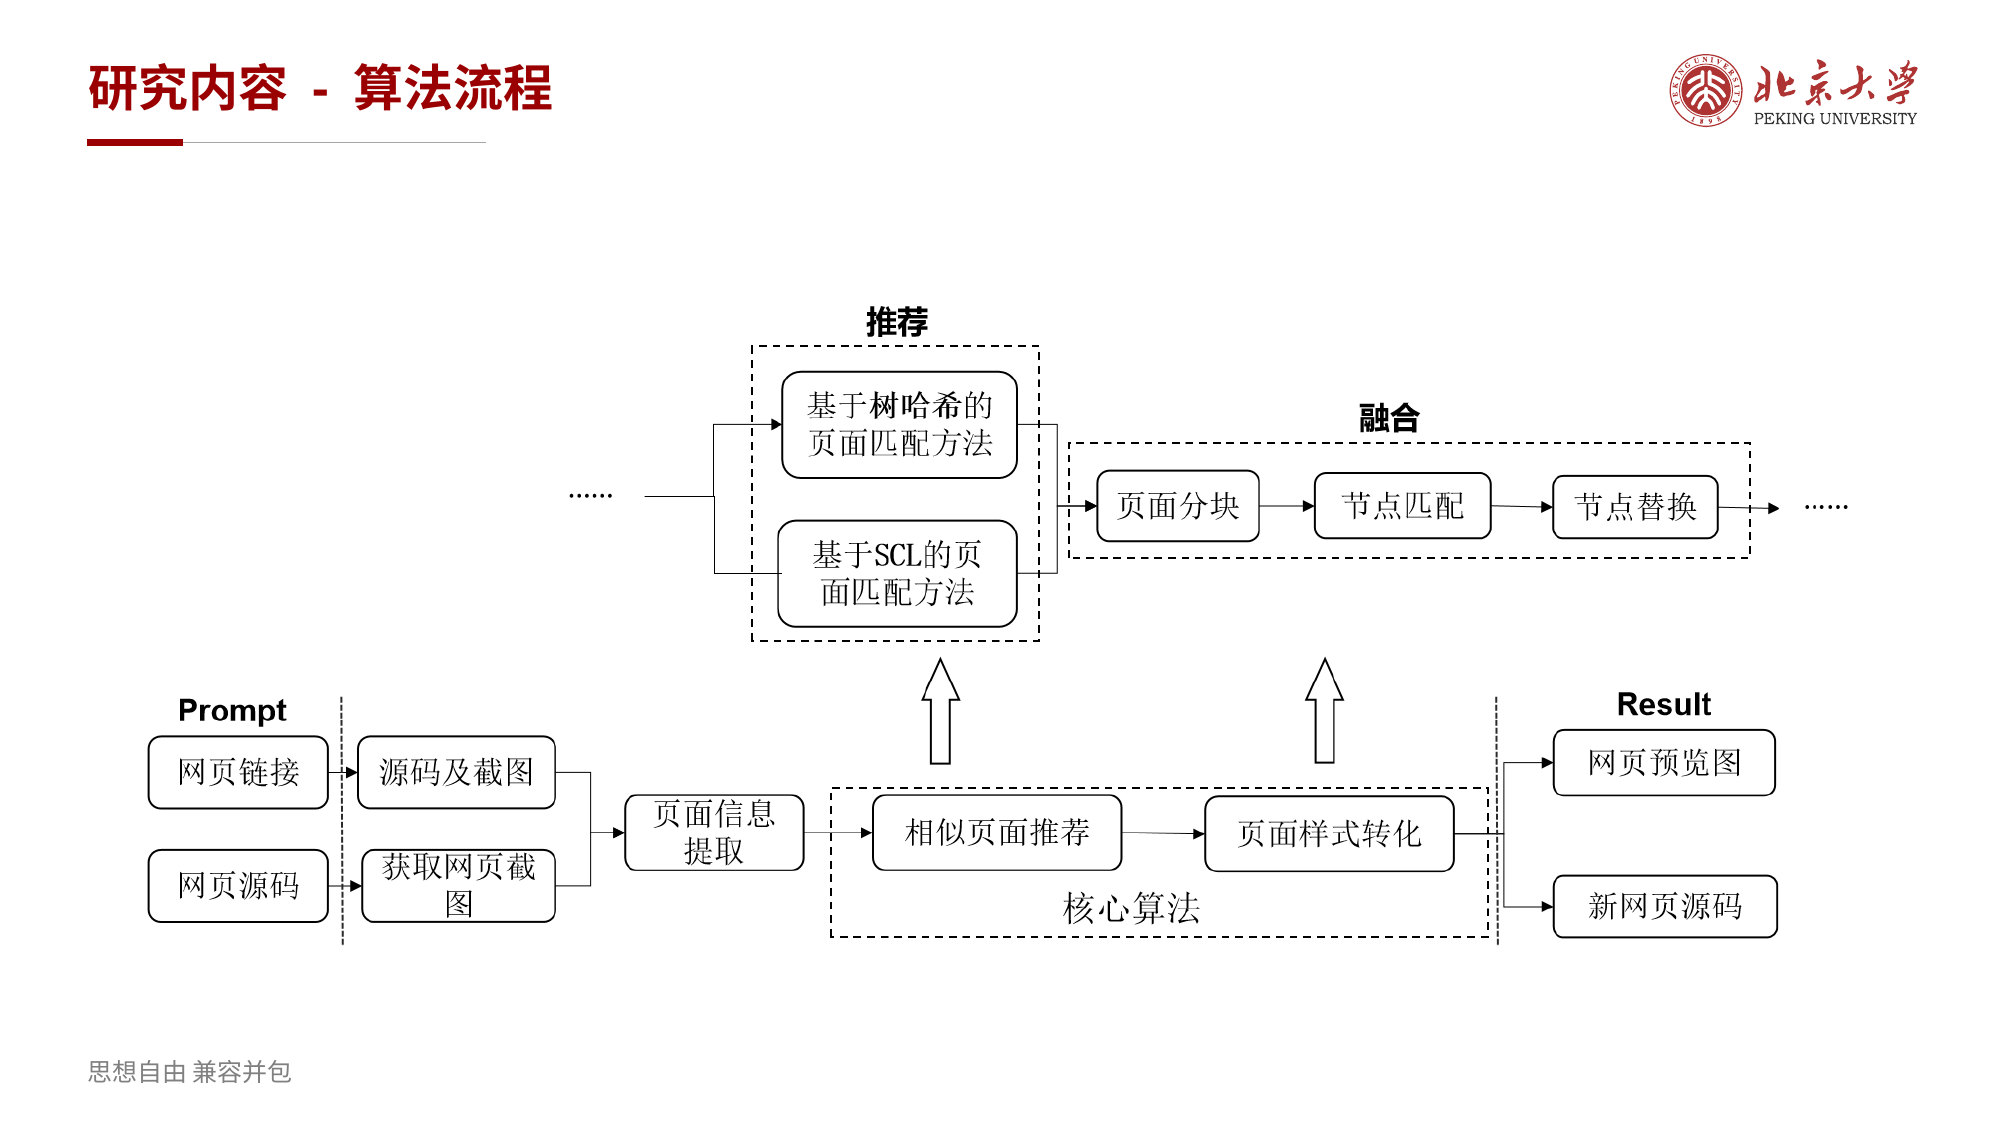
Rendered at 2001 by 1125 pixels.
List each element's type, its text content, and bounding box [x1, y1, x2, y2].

picture [147, 304, 1853, 946]
text_box 研究内容 - 算法流程 [74, 49, 830, 124]
